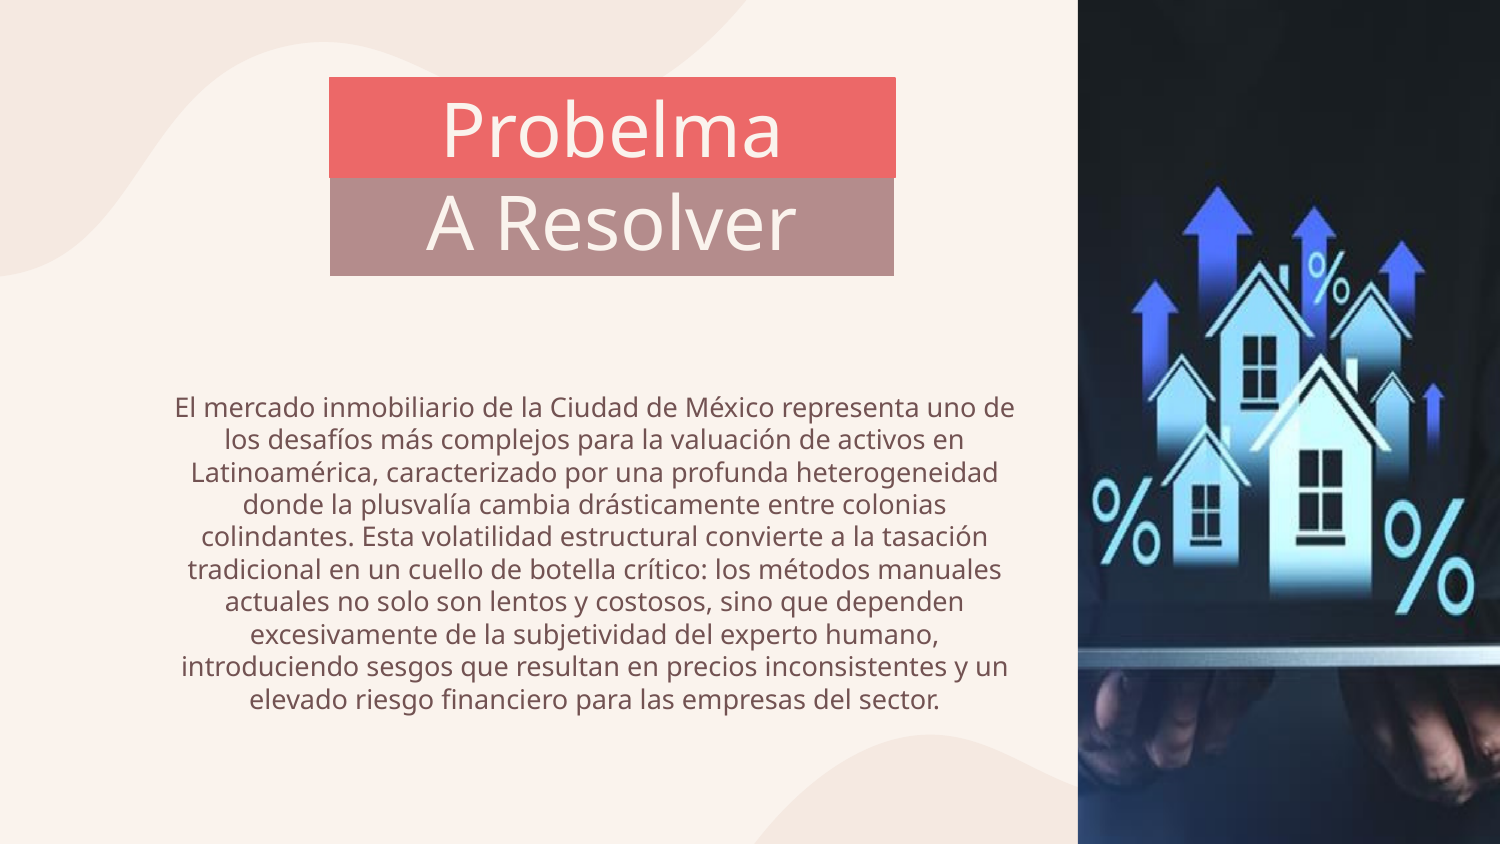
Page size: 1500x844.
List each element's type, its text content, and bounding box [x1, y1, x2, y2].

title A Resolver [329, 178, 896, 277]
picture [1077, 0, 1500, 844]
title Probelma [329, 77, 896, 178]
text_box El mercado inmobiliario de la Ciudad de México representa uno de los desafíos más complejos para la valuación de activos en Latinoamérica, caracterizado por una profunda heterogeneidad donde la plusvalía cambia drásticamente entre colonias colindantes. Esta volatilidad estructural convierte a la tasación tradicional en un cuello de botella crítico: los métodos manuales actuales no solo son lentos y costosos, sino que dependen excesivamente de la subjetividad del experto humano, introduciendo sesgos que resultan en precios inconsistentes y un elevado riesgo financiero para las empresas del sector. [147, 342, 1042, 730]
